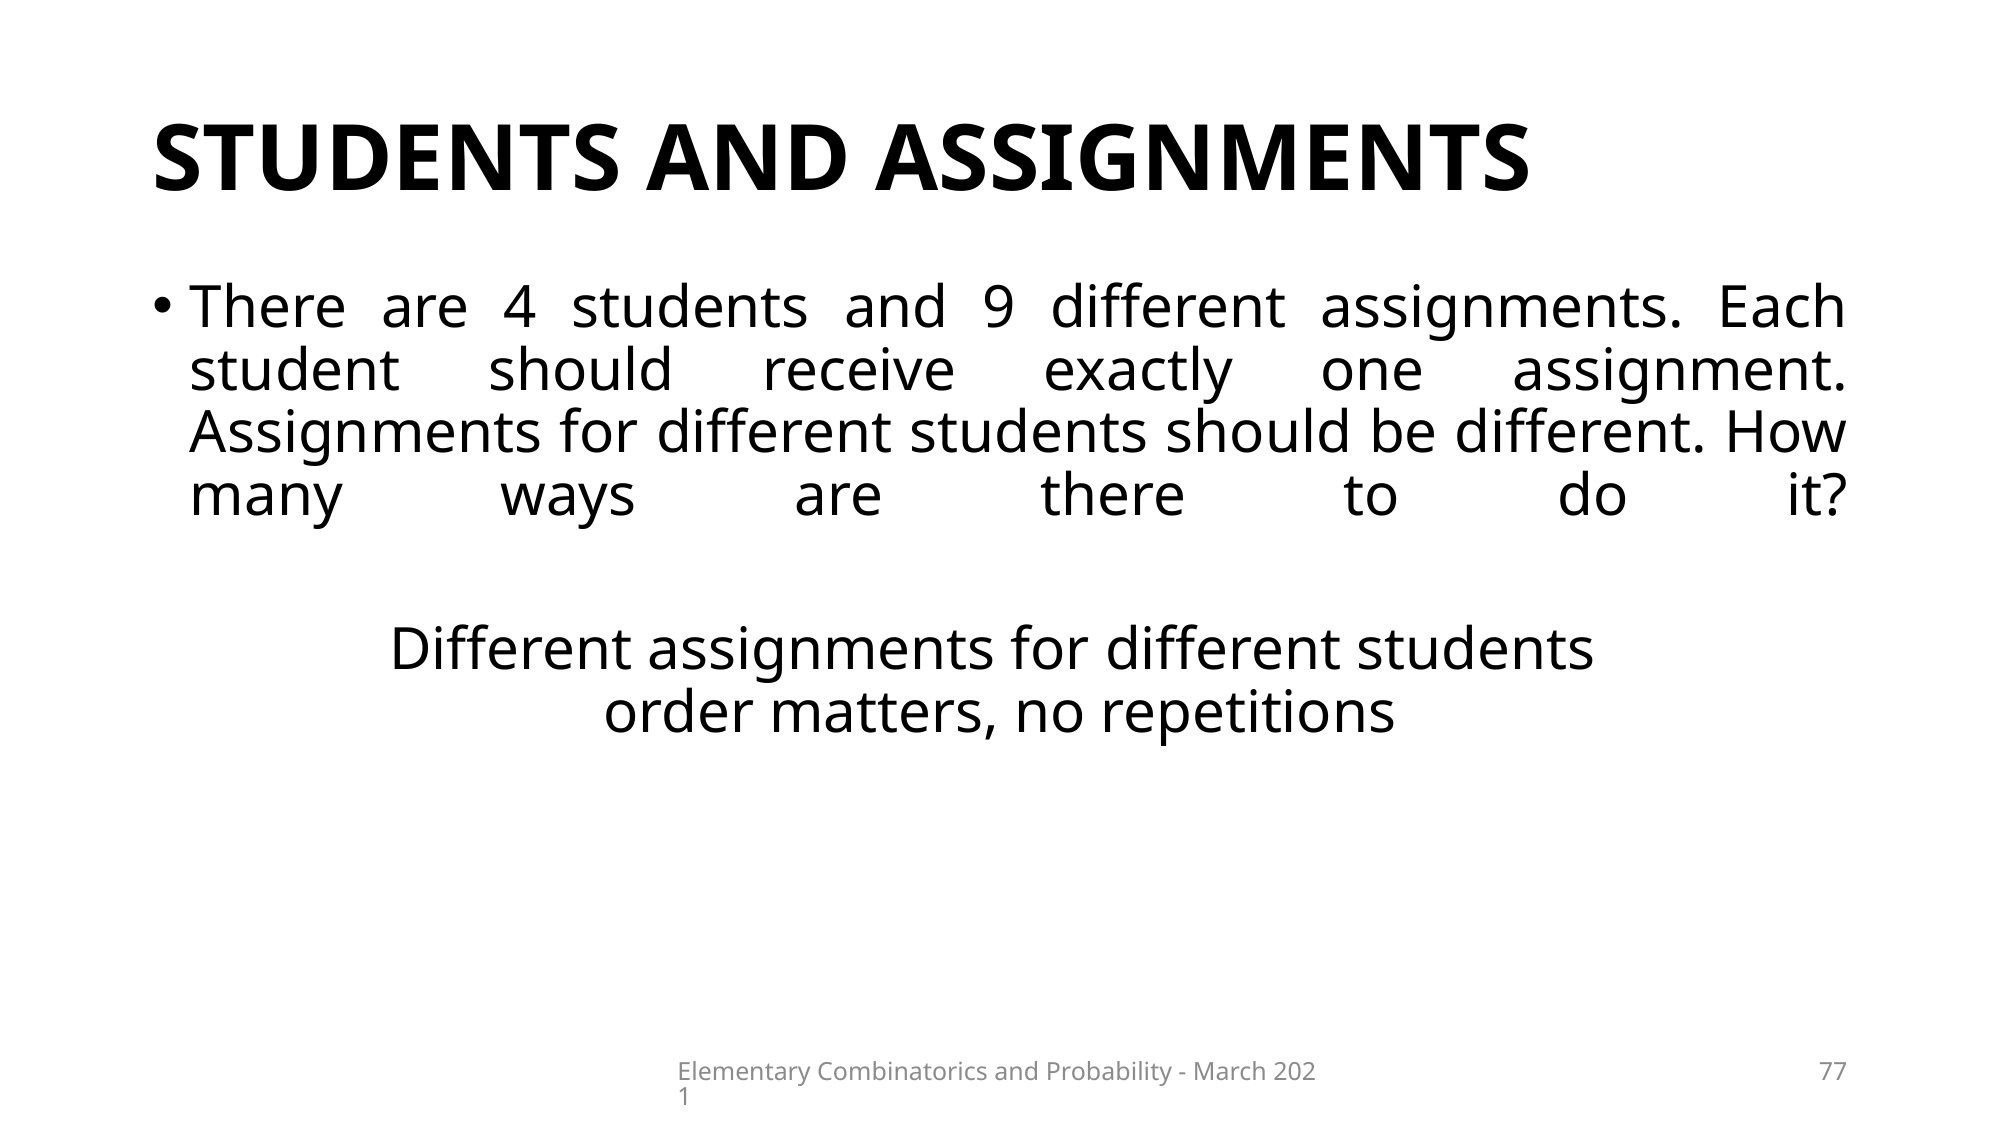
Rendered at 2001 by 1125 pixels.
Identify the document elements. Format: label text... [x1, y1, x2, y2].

slide_number 77 [1412, 1042, 1863, 1103]
title STUDENTS and assignments [137, 52, 1863, 270]
footer Elementary Combinatorics and Probability - March 2021 [662, 1042, 1338, 1103]
